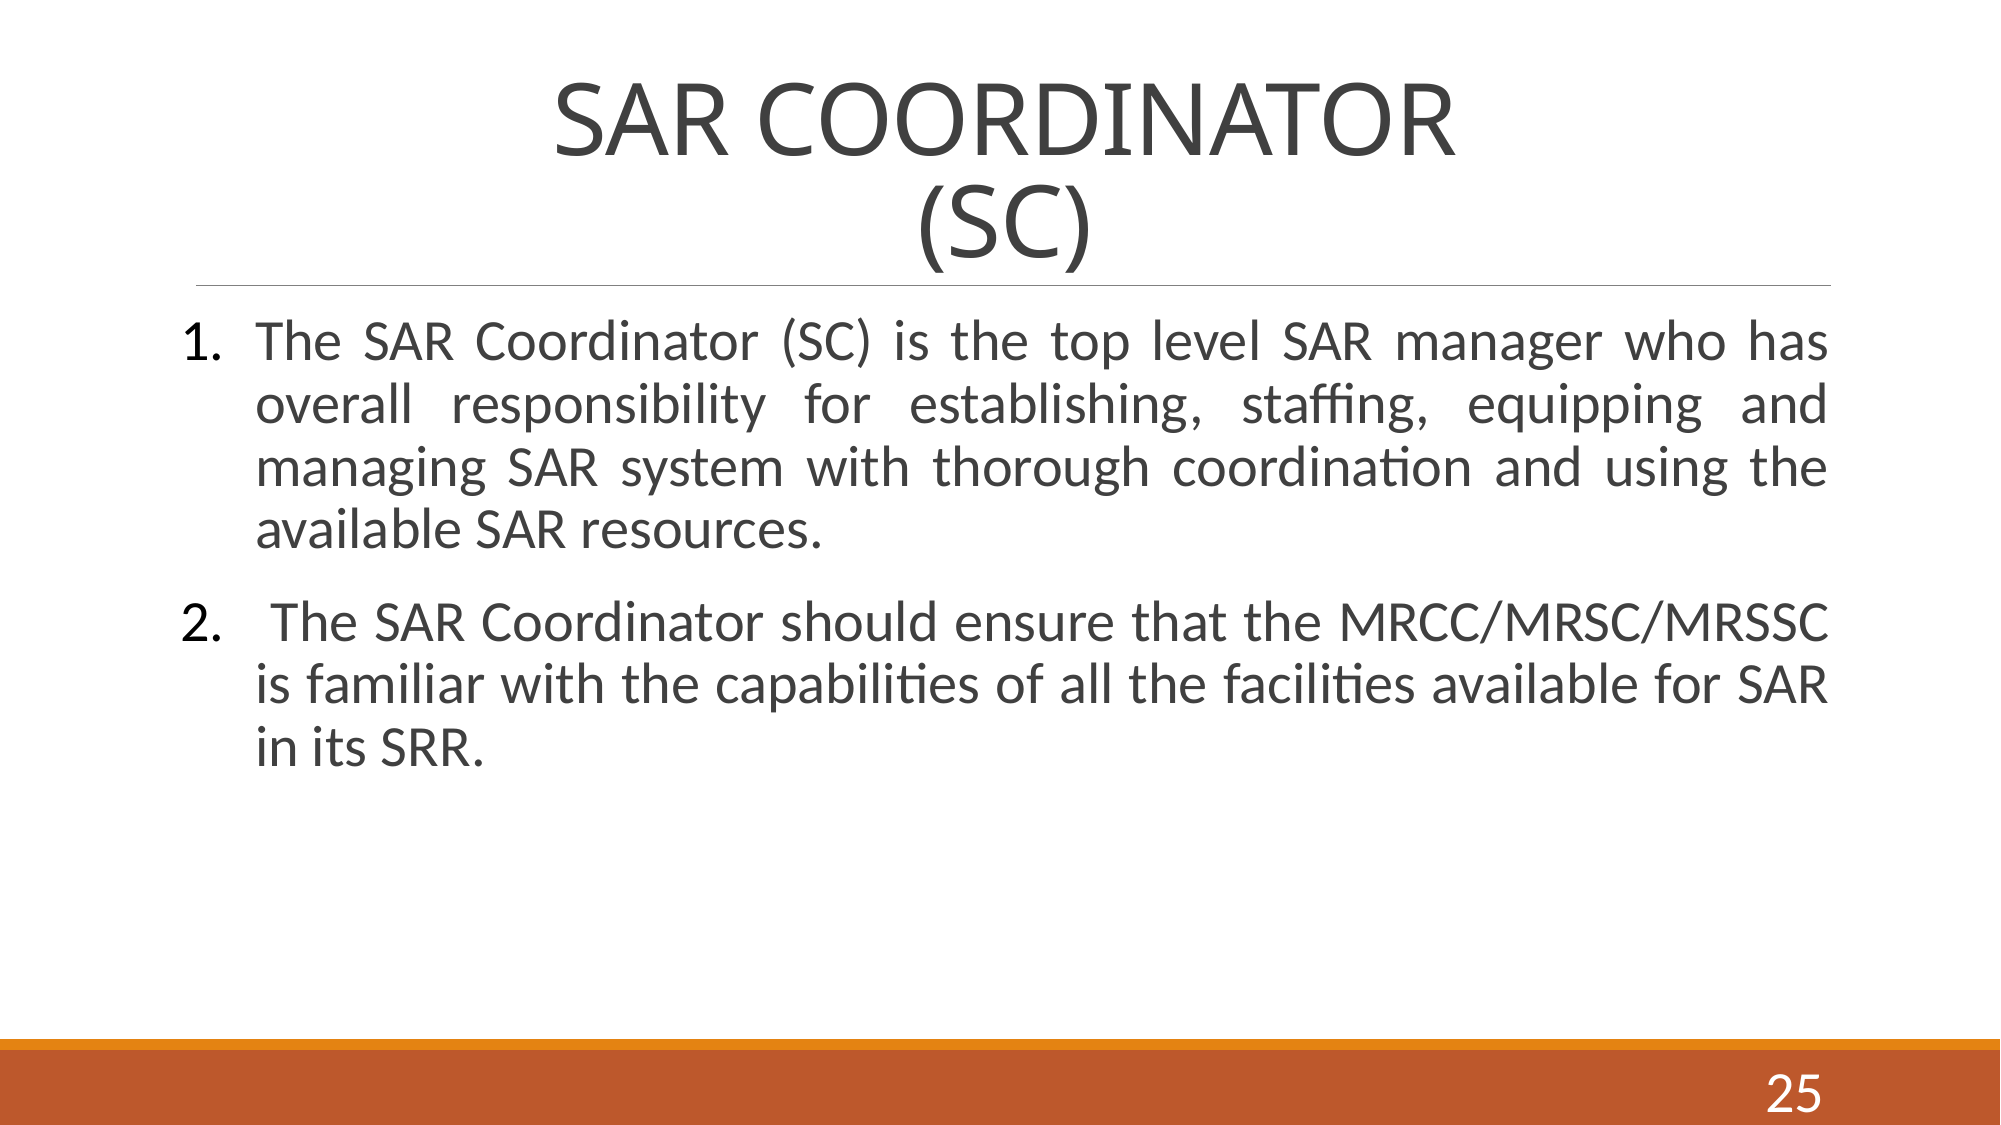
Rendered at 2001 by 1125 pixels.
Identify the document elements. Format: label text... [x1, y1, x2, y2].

title SAR COORDINATOR (SC) [180, 47, 1830, 285]
slide_number 25 [1624, 1059, 1840, 1120]
list The SAR Coordinator (SC) is the top level SAR manager who has overall responsibility for establishing, staffing, equipping and managing SAR system with thorough coordination and using the available SAR resources. The SAR Coordinator should ensure that the MRCC/MRSC/MRSSC is familiar with the capabilities of all the facilities available for SAR in its SRR. [180, 302, 1830, 963]
